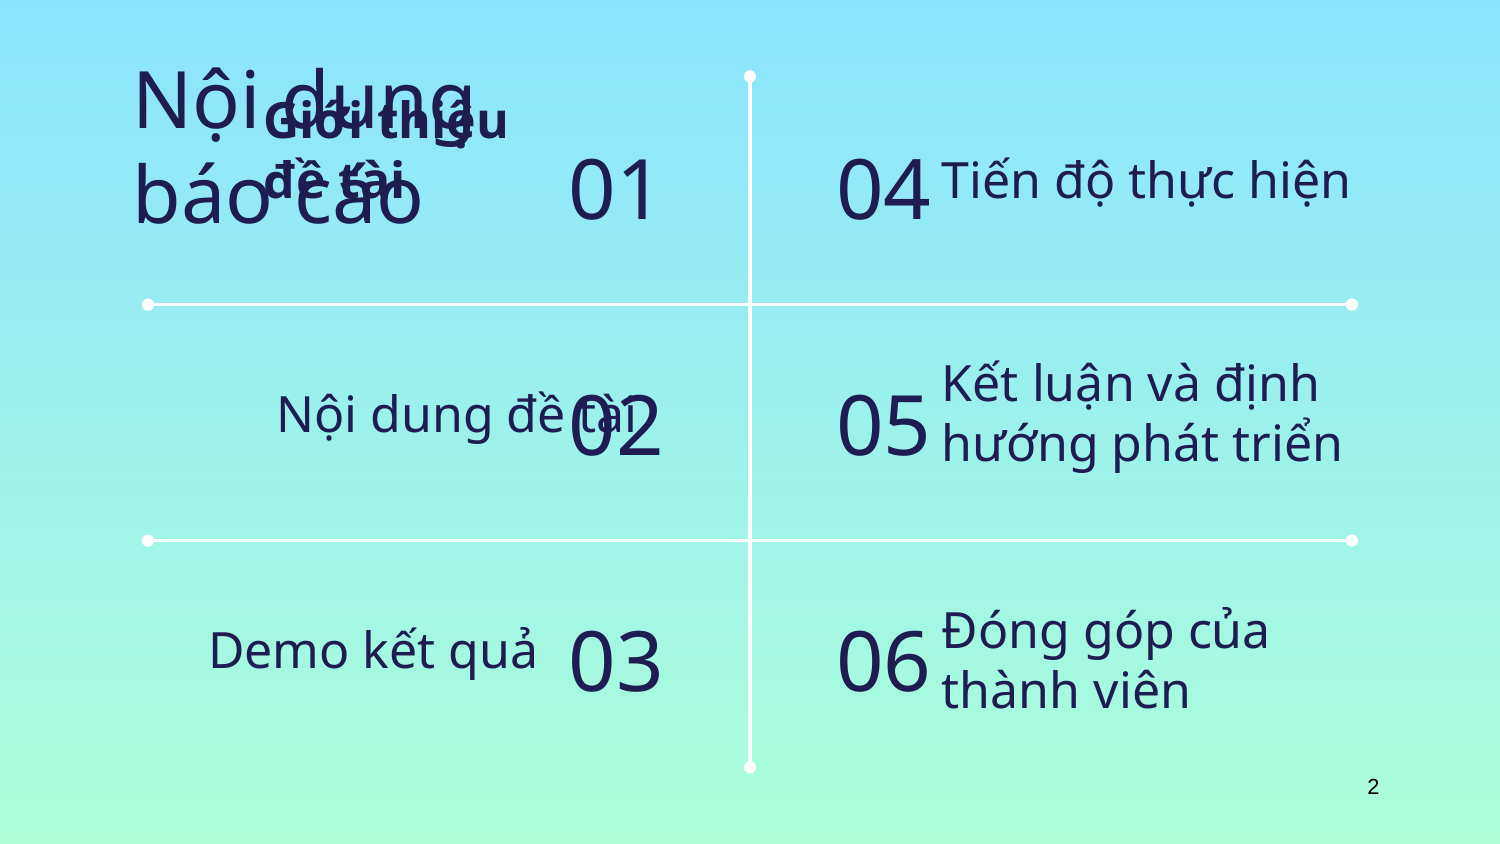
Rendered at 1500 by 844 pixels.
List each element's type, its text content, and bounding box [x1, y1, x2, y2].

title Demo kết quả [105, 618, 553, 694]
title Kết luận và định hướng phát triển [926, 383, 1375, 487]
title 05 [754, 357, 946, 487]
title Tiến độ thực hiện [926, 148, 1469, 224]
title 04 [754, 121, 946, 251]
text_box Nội dung báo cáo [117, 34, 636, 129]
title 02 [553, 357, 745, 487]
title 01 [553, 121, 745, 251]
text_box Giới thiệu đề tài [248, 149, 554, 224]
text_box 2 [1360, 765, 1383, 807]
title 03 [553, 592, 745, 723]
title Đóng góp của thành viên [926, 658, 1375, 734]
text_box Nội dung đề tài [261, 378, 670, 458]
title 06 [754, 592, 946, 723]
